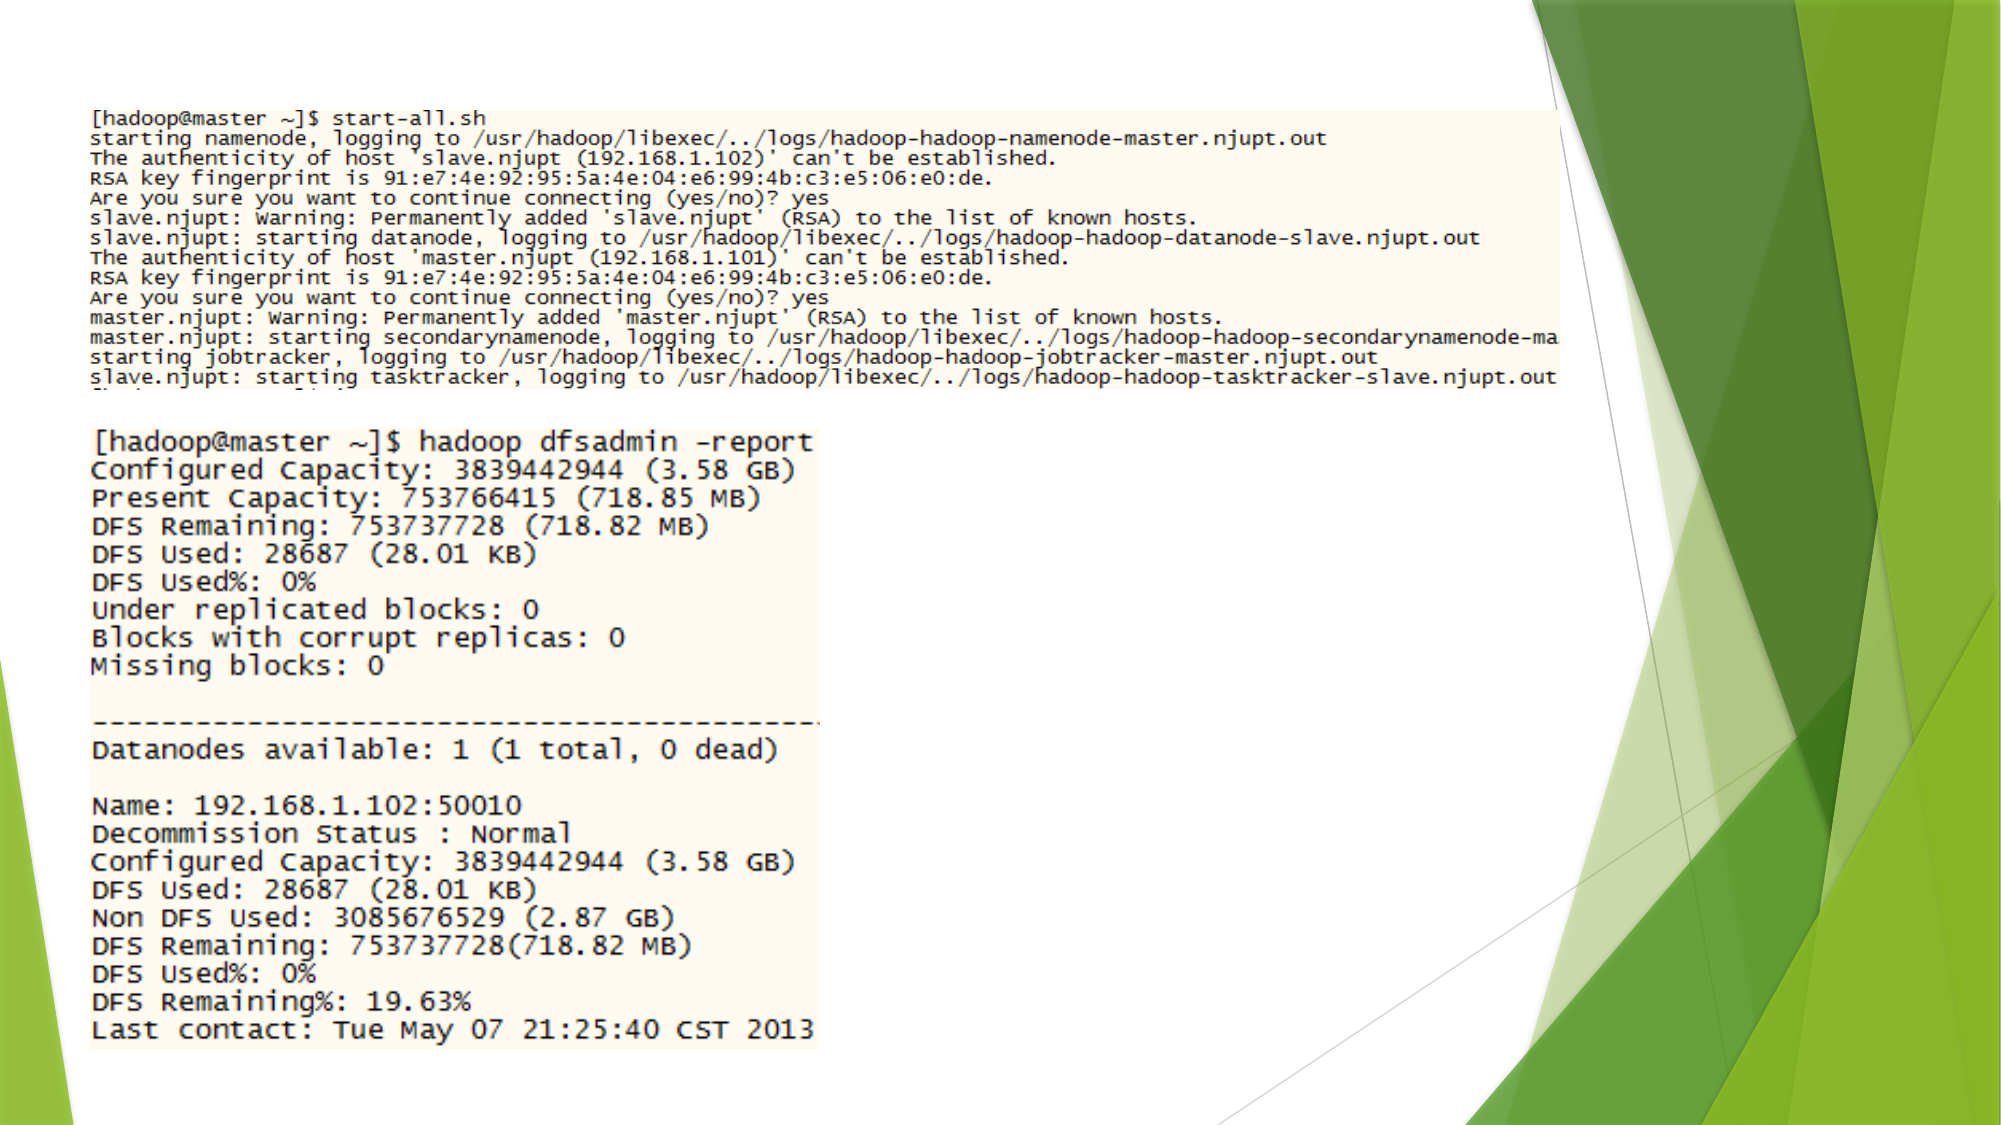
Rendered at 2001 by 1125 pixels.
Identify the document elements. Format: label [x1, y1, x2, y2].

picture [89, 427, 820, 1051]
picture [89, 110, 1561, 391]
